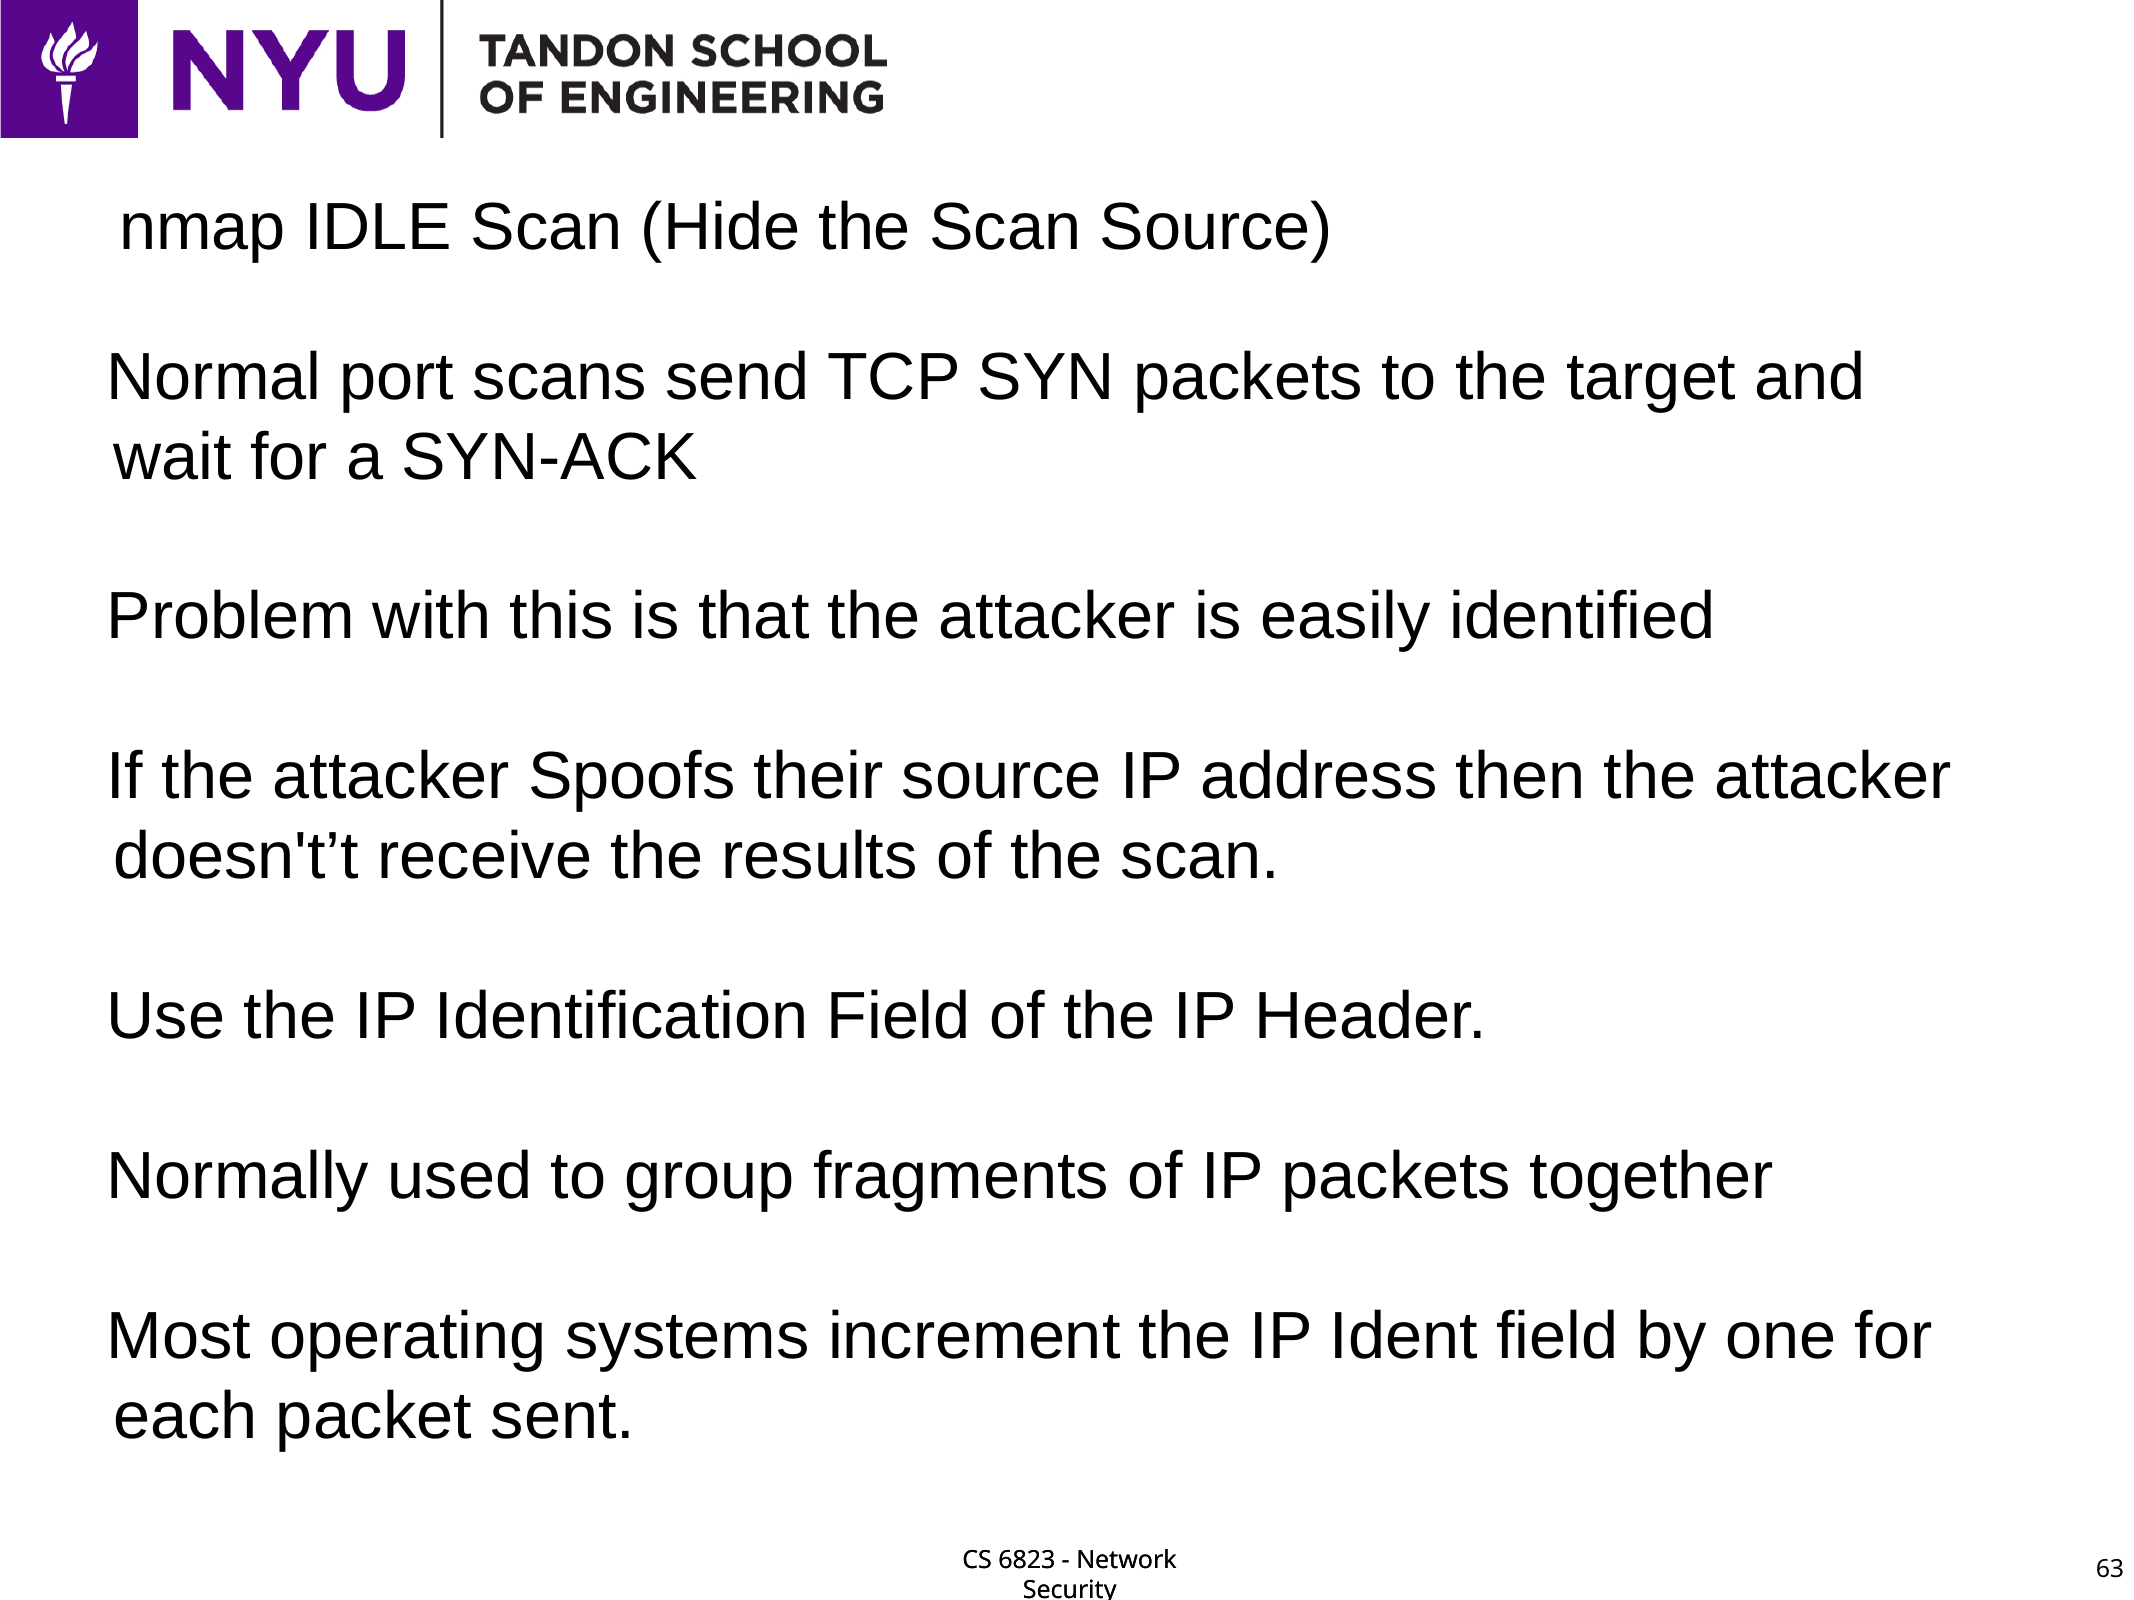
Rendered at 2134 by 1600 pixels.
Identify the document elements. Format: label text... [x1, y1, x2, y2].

picture [0, 0, 887, 138]
title nmap IDLE Scan (Hide the Scan Source) [104, 174, 2024, 286]
text_box 63 [2042, 1552, 2134, 1586]
list Normal port scans send TCP SYN packets to the target and wait for a SYN-ACK Problem with this is that the attacker is easily identified If the attacker Spoofs their source IP address then the attacker doesn't’t receive the results of the scan. Use the IP Identification Field of the IP Header. Normally used to group fragments of IP packets together Most operating systems increment the IP Ident field by one for each packet sent. [91, 324, 2012, 1381]
text_box CS 6823 - Network Security [912, 1559, 1228, 1589]
